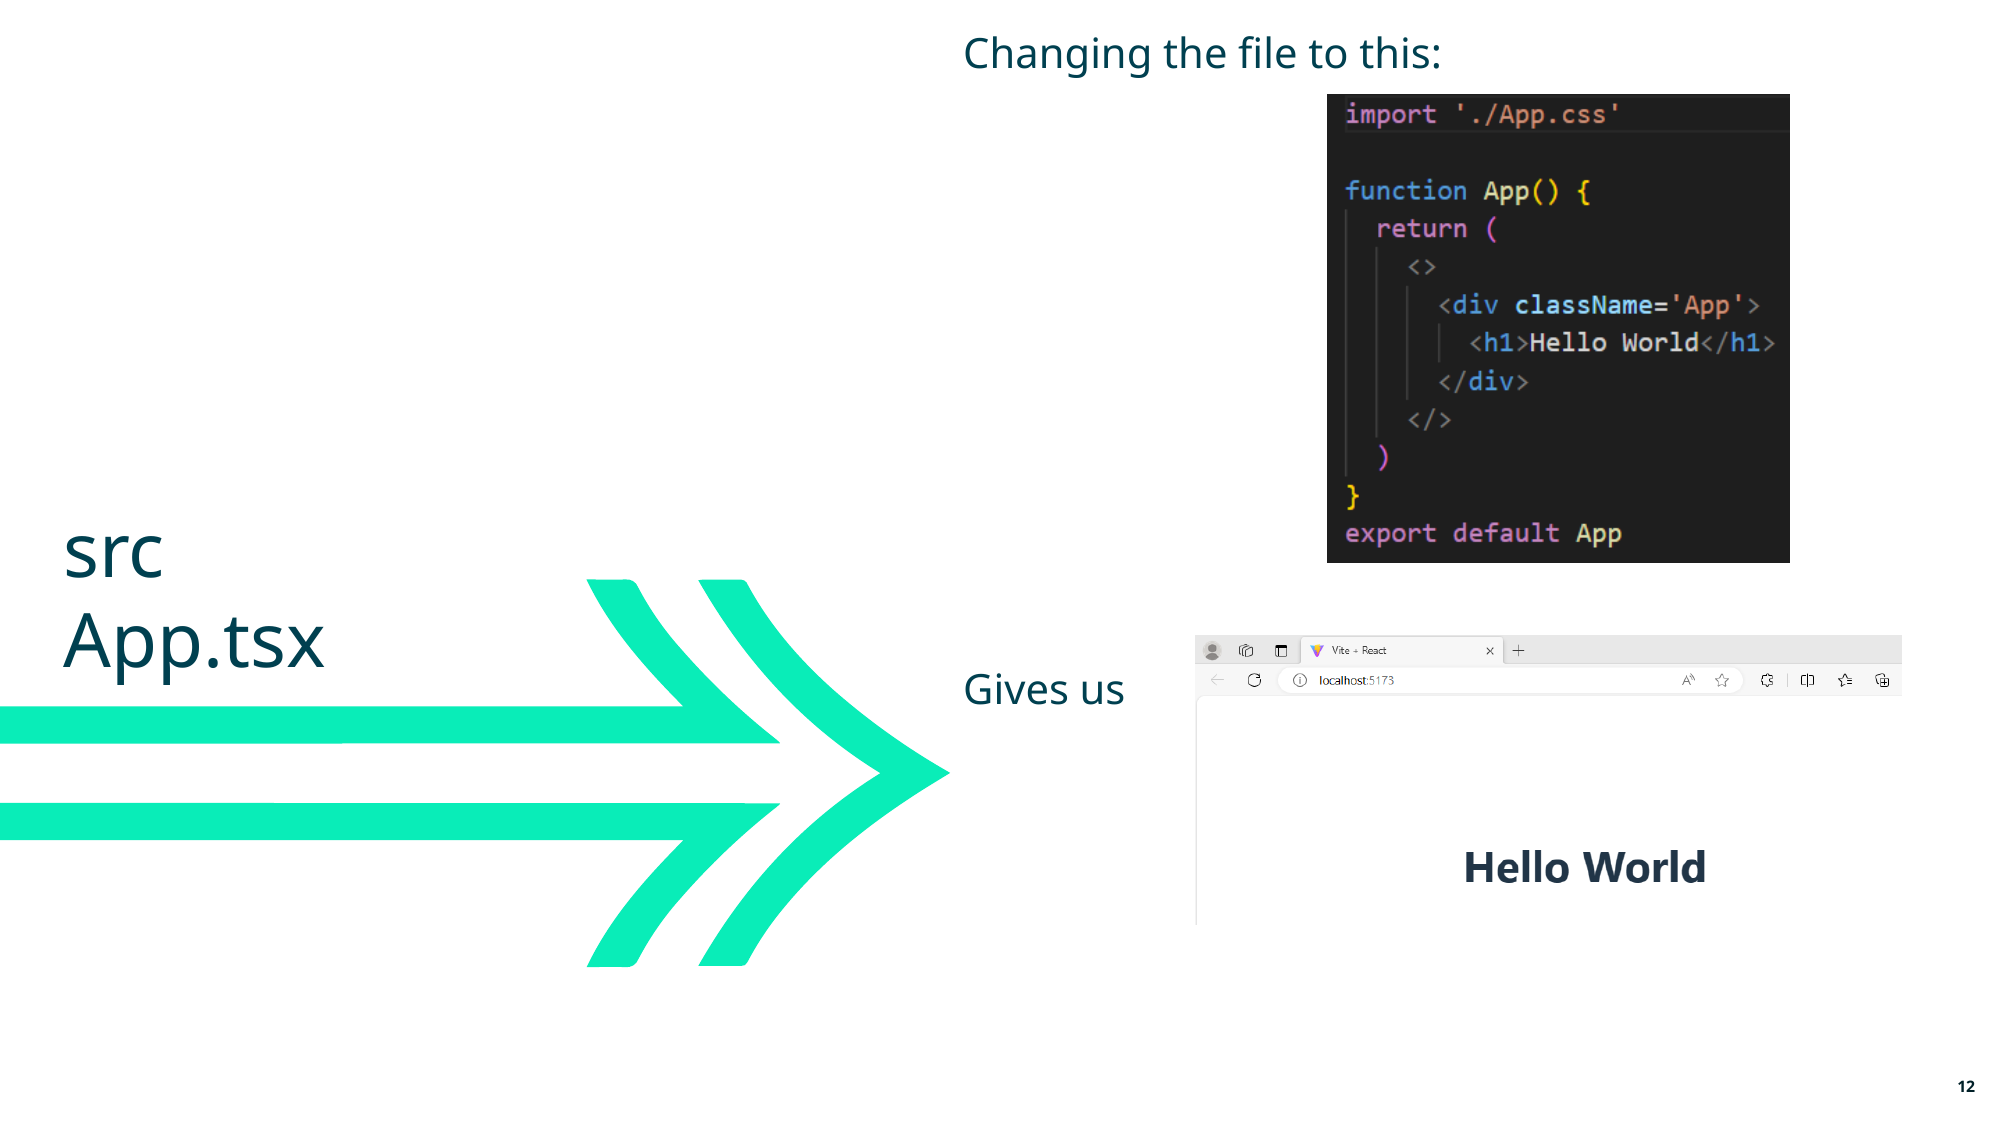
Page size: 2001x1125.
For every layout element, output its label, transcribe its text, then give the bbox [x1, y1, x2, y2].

picture [1195, 635, 1902, 925]
list src App.tsx [63, 203, 670, 683]
list Changing the file to this: Gives us [963, 27, 1902, 995]
slide_number 12 [1846, 1068, 1976, 1098]
picture [1327, 94, 1790, 563]
